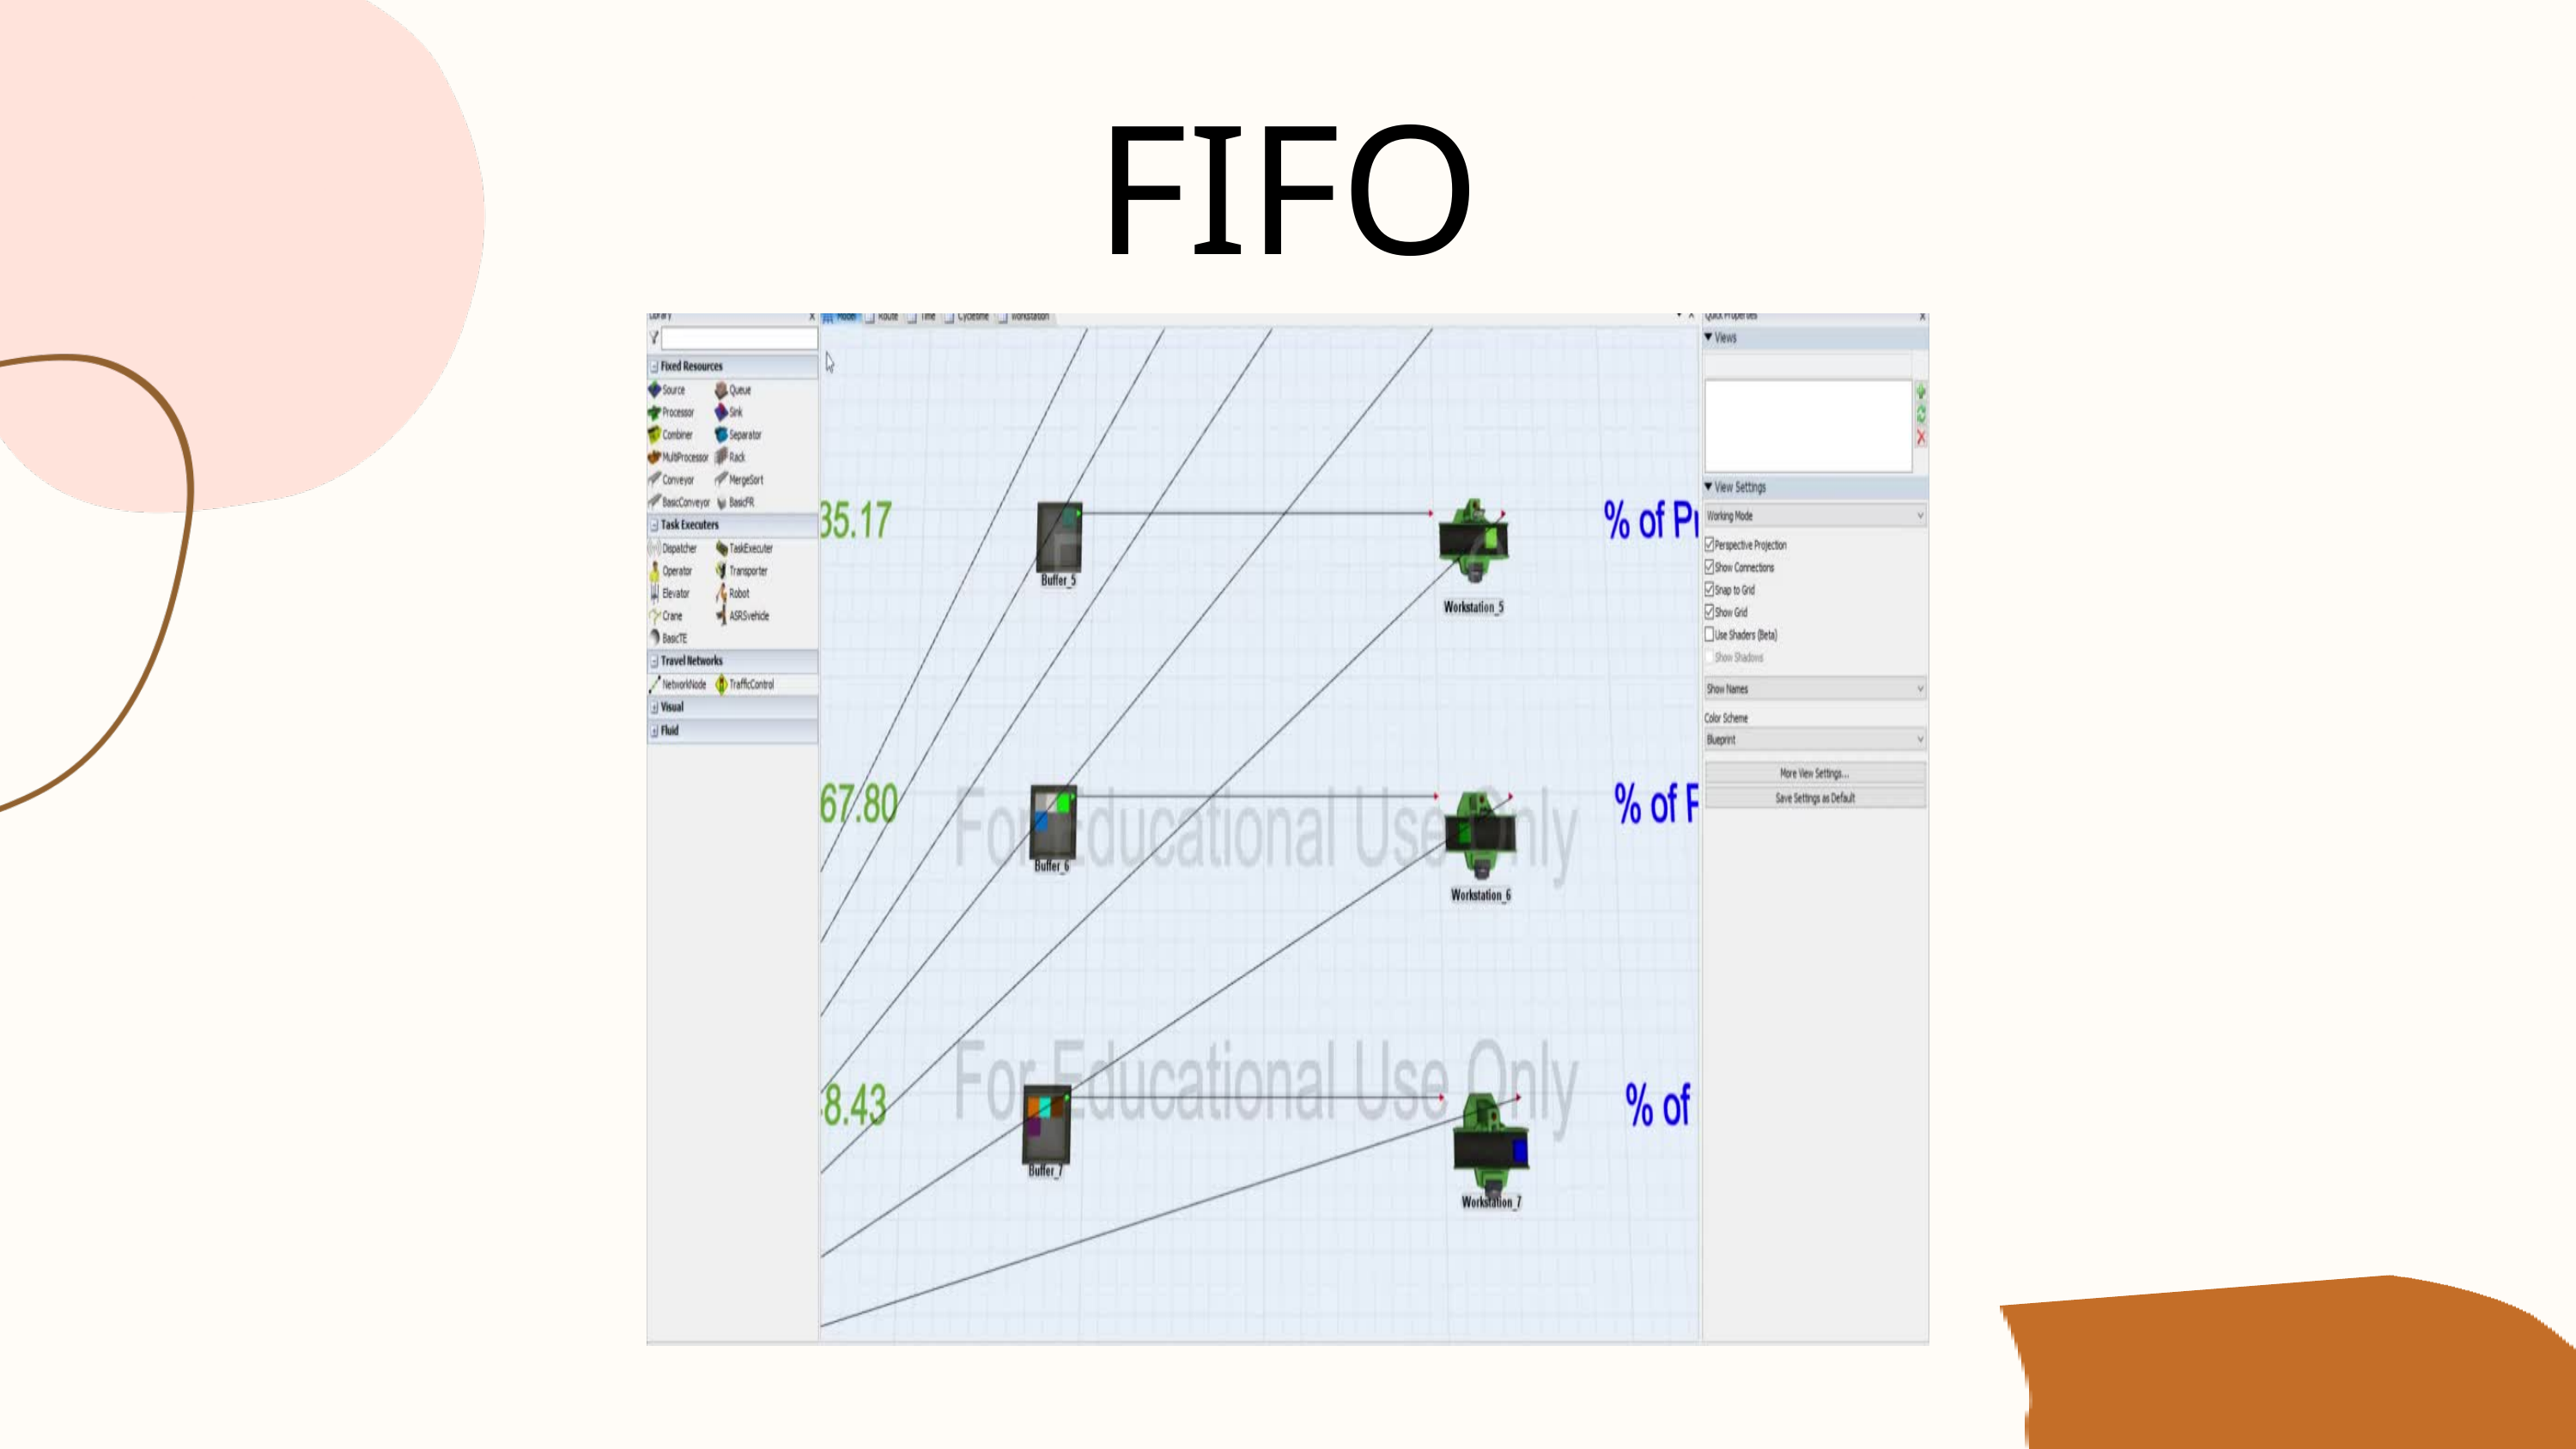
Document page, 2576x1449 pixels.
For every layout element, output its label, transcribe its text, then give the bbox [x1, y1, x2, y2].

text_box [1986, 1260, 2576, 1449]
text_box [0, 0, 496, 538]
text_box [0, 349, 210, 847]
text_box FIFO [528, 39, 2047, 290]
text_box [646, 312, 1930, 1347]
